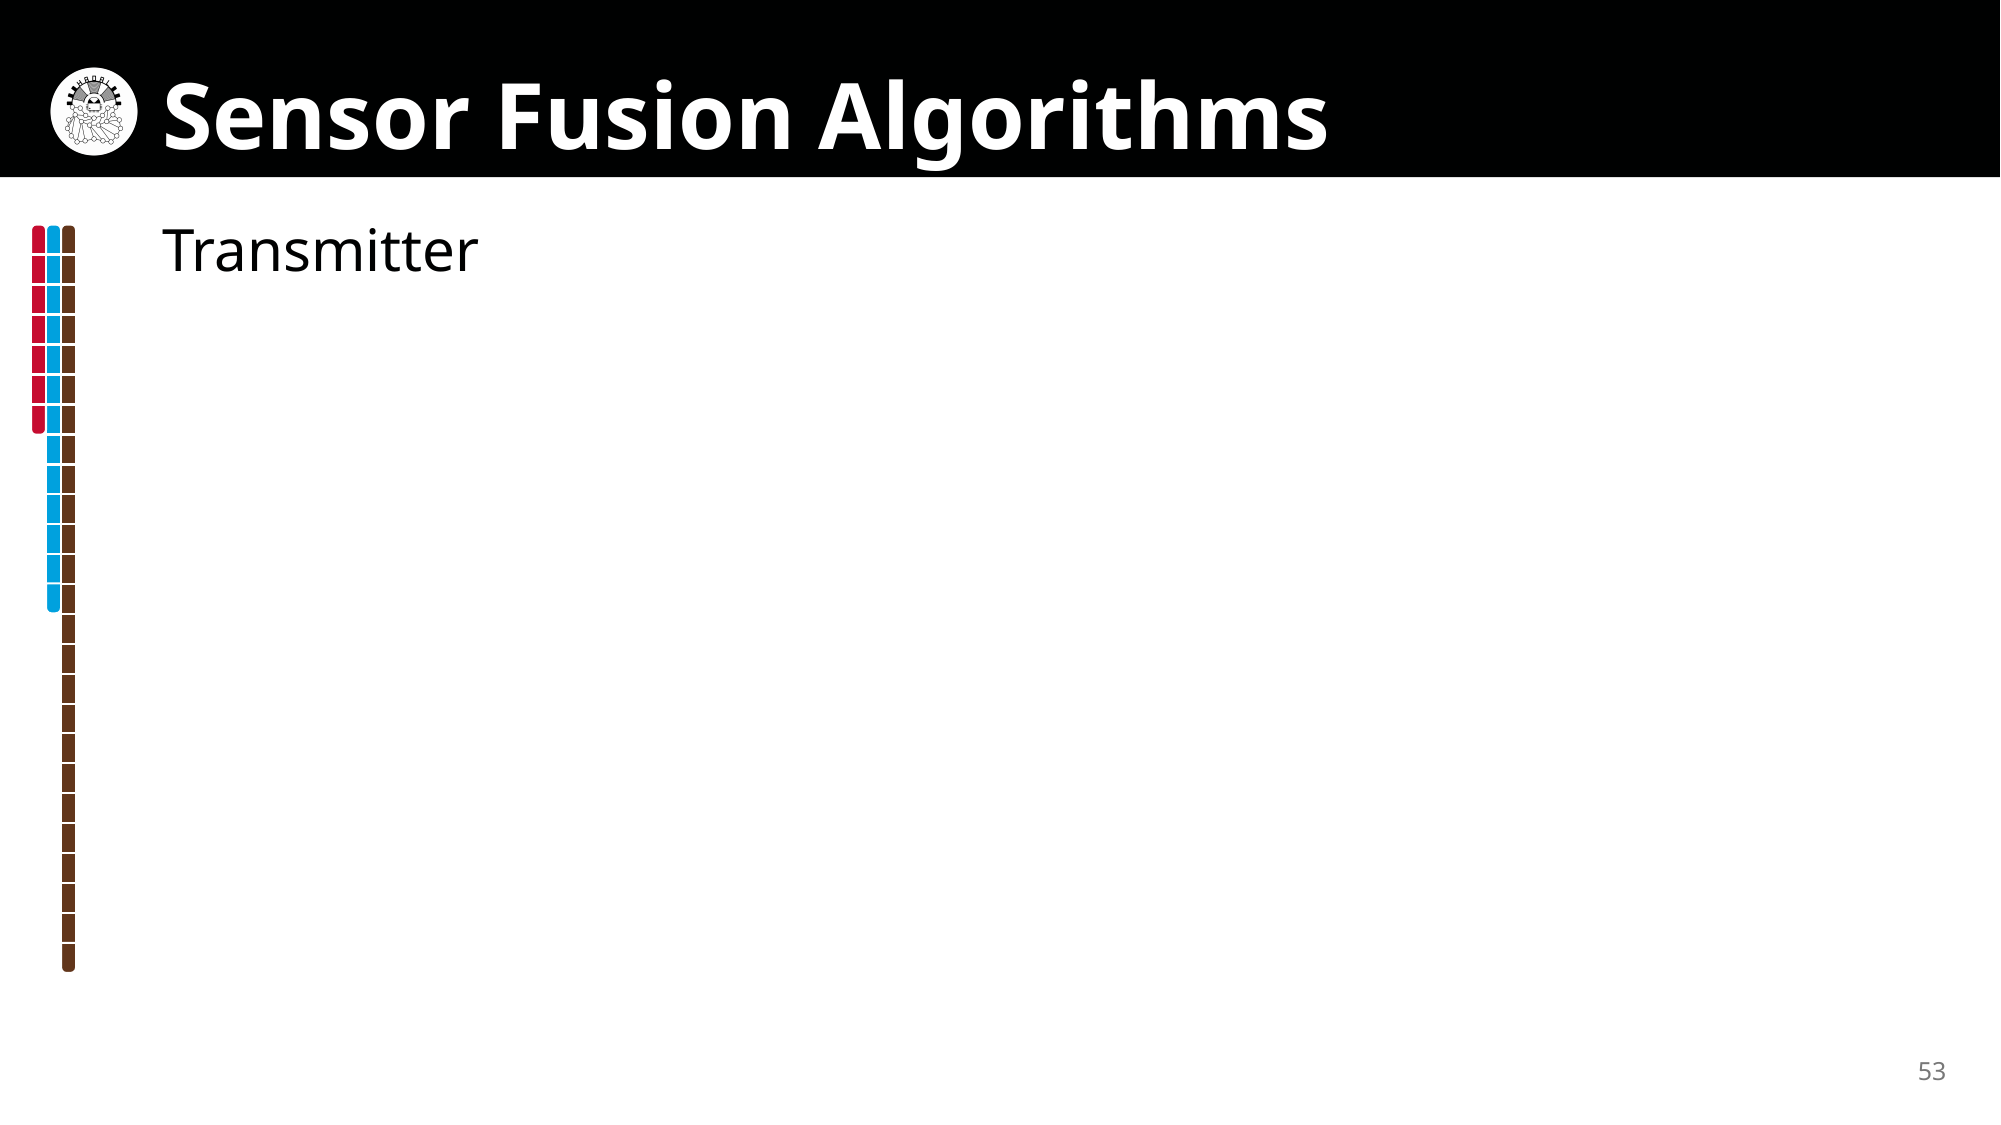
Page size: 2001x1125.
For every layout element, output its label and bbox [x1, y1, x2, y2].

picture [50, 67, 138, 156]
text_box [29, 221, 78, 977]
slide_number [1511, 1042, 1962, 1103]
list [147, 205, 1873, 1019]
title [147, 0, 2000, 178]
